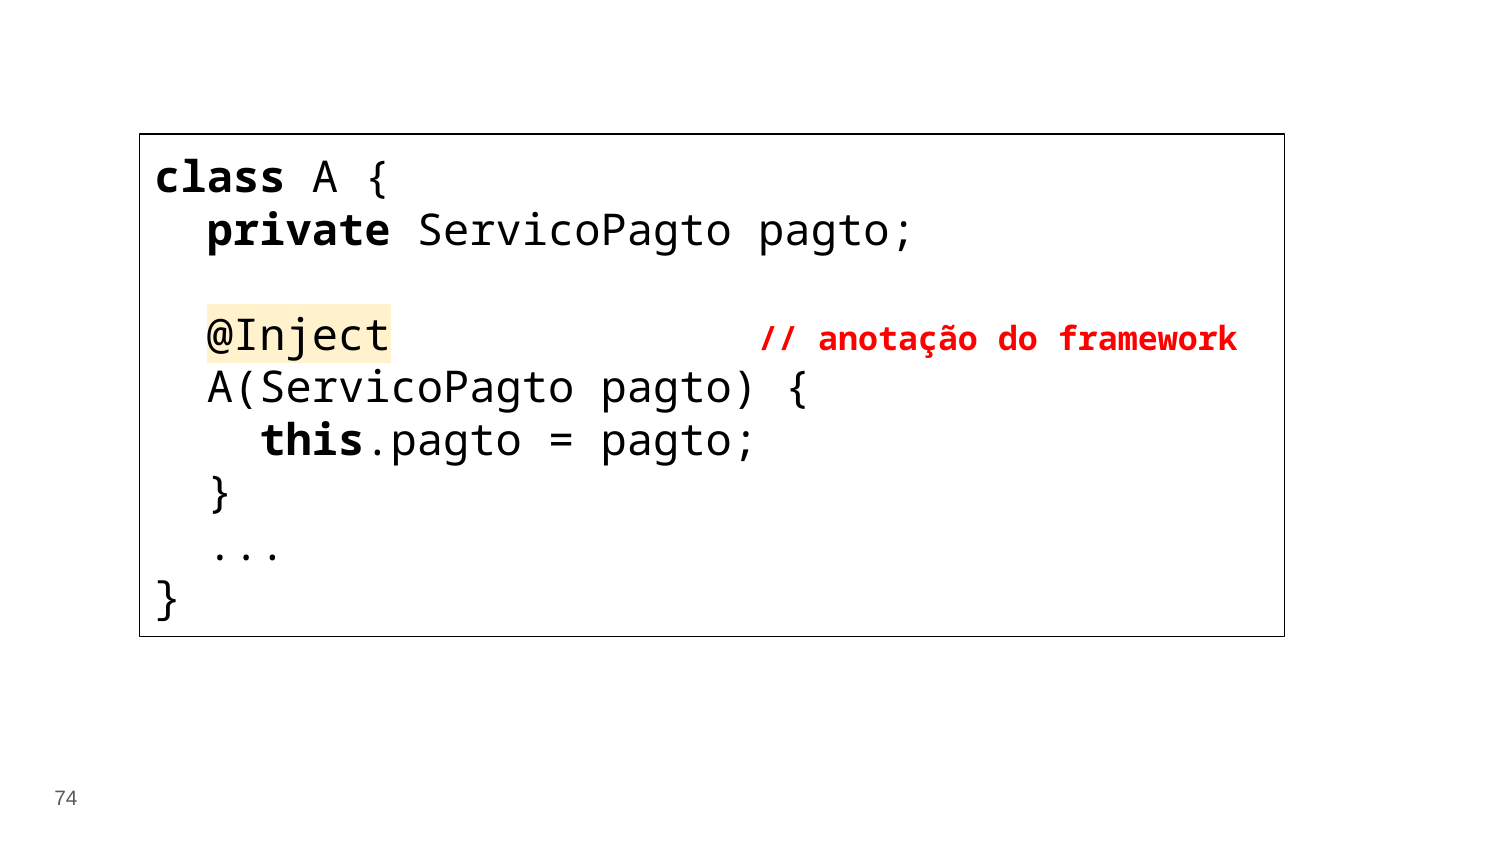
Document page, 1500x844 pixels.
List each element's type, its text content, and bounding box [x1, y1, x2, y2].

text_box class A { private ServicoPagto pagto; @Inject // anotação do framework A(ServicoPagto pagto) { this.pagto = pagto; } ... } [139, 134, 1285, 637]
slide_number ‹#› [2, 764, 93, 830]
